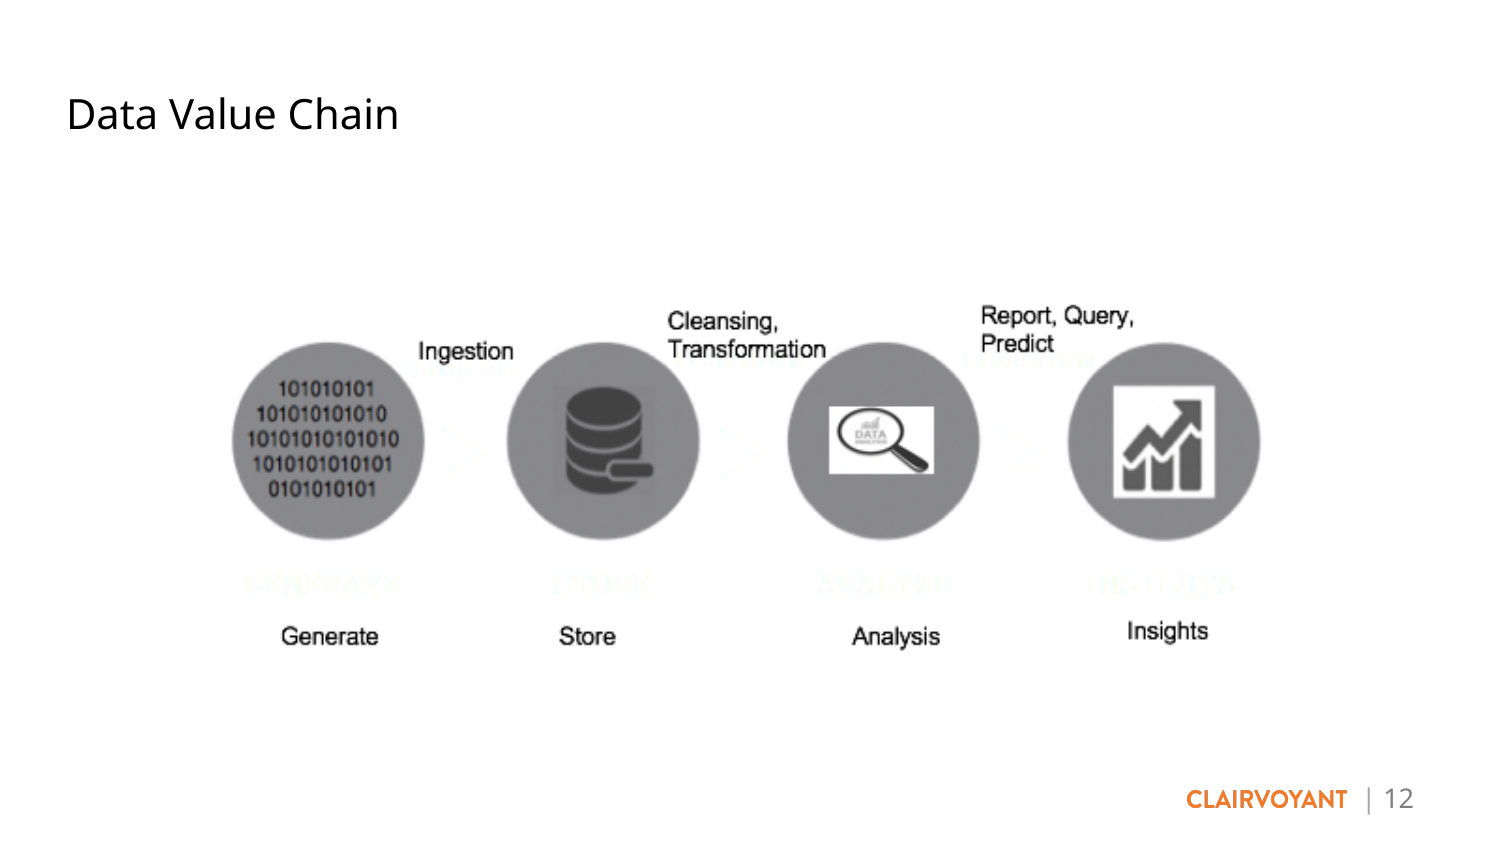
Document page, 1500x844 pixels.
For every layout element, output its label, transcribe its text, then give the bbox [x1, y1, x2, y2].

title Data Value Chain [51, 72, 1449, 167]
picture [163, 221, 1337, 681]
picture [1187, 790, 1347, 808]
